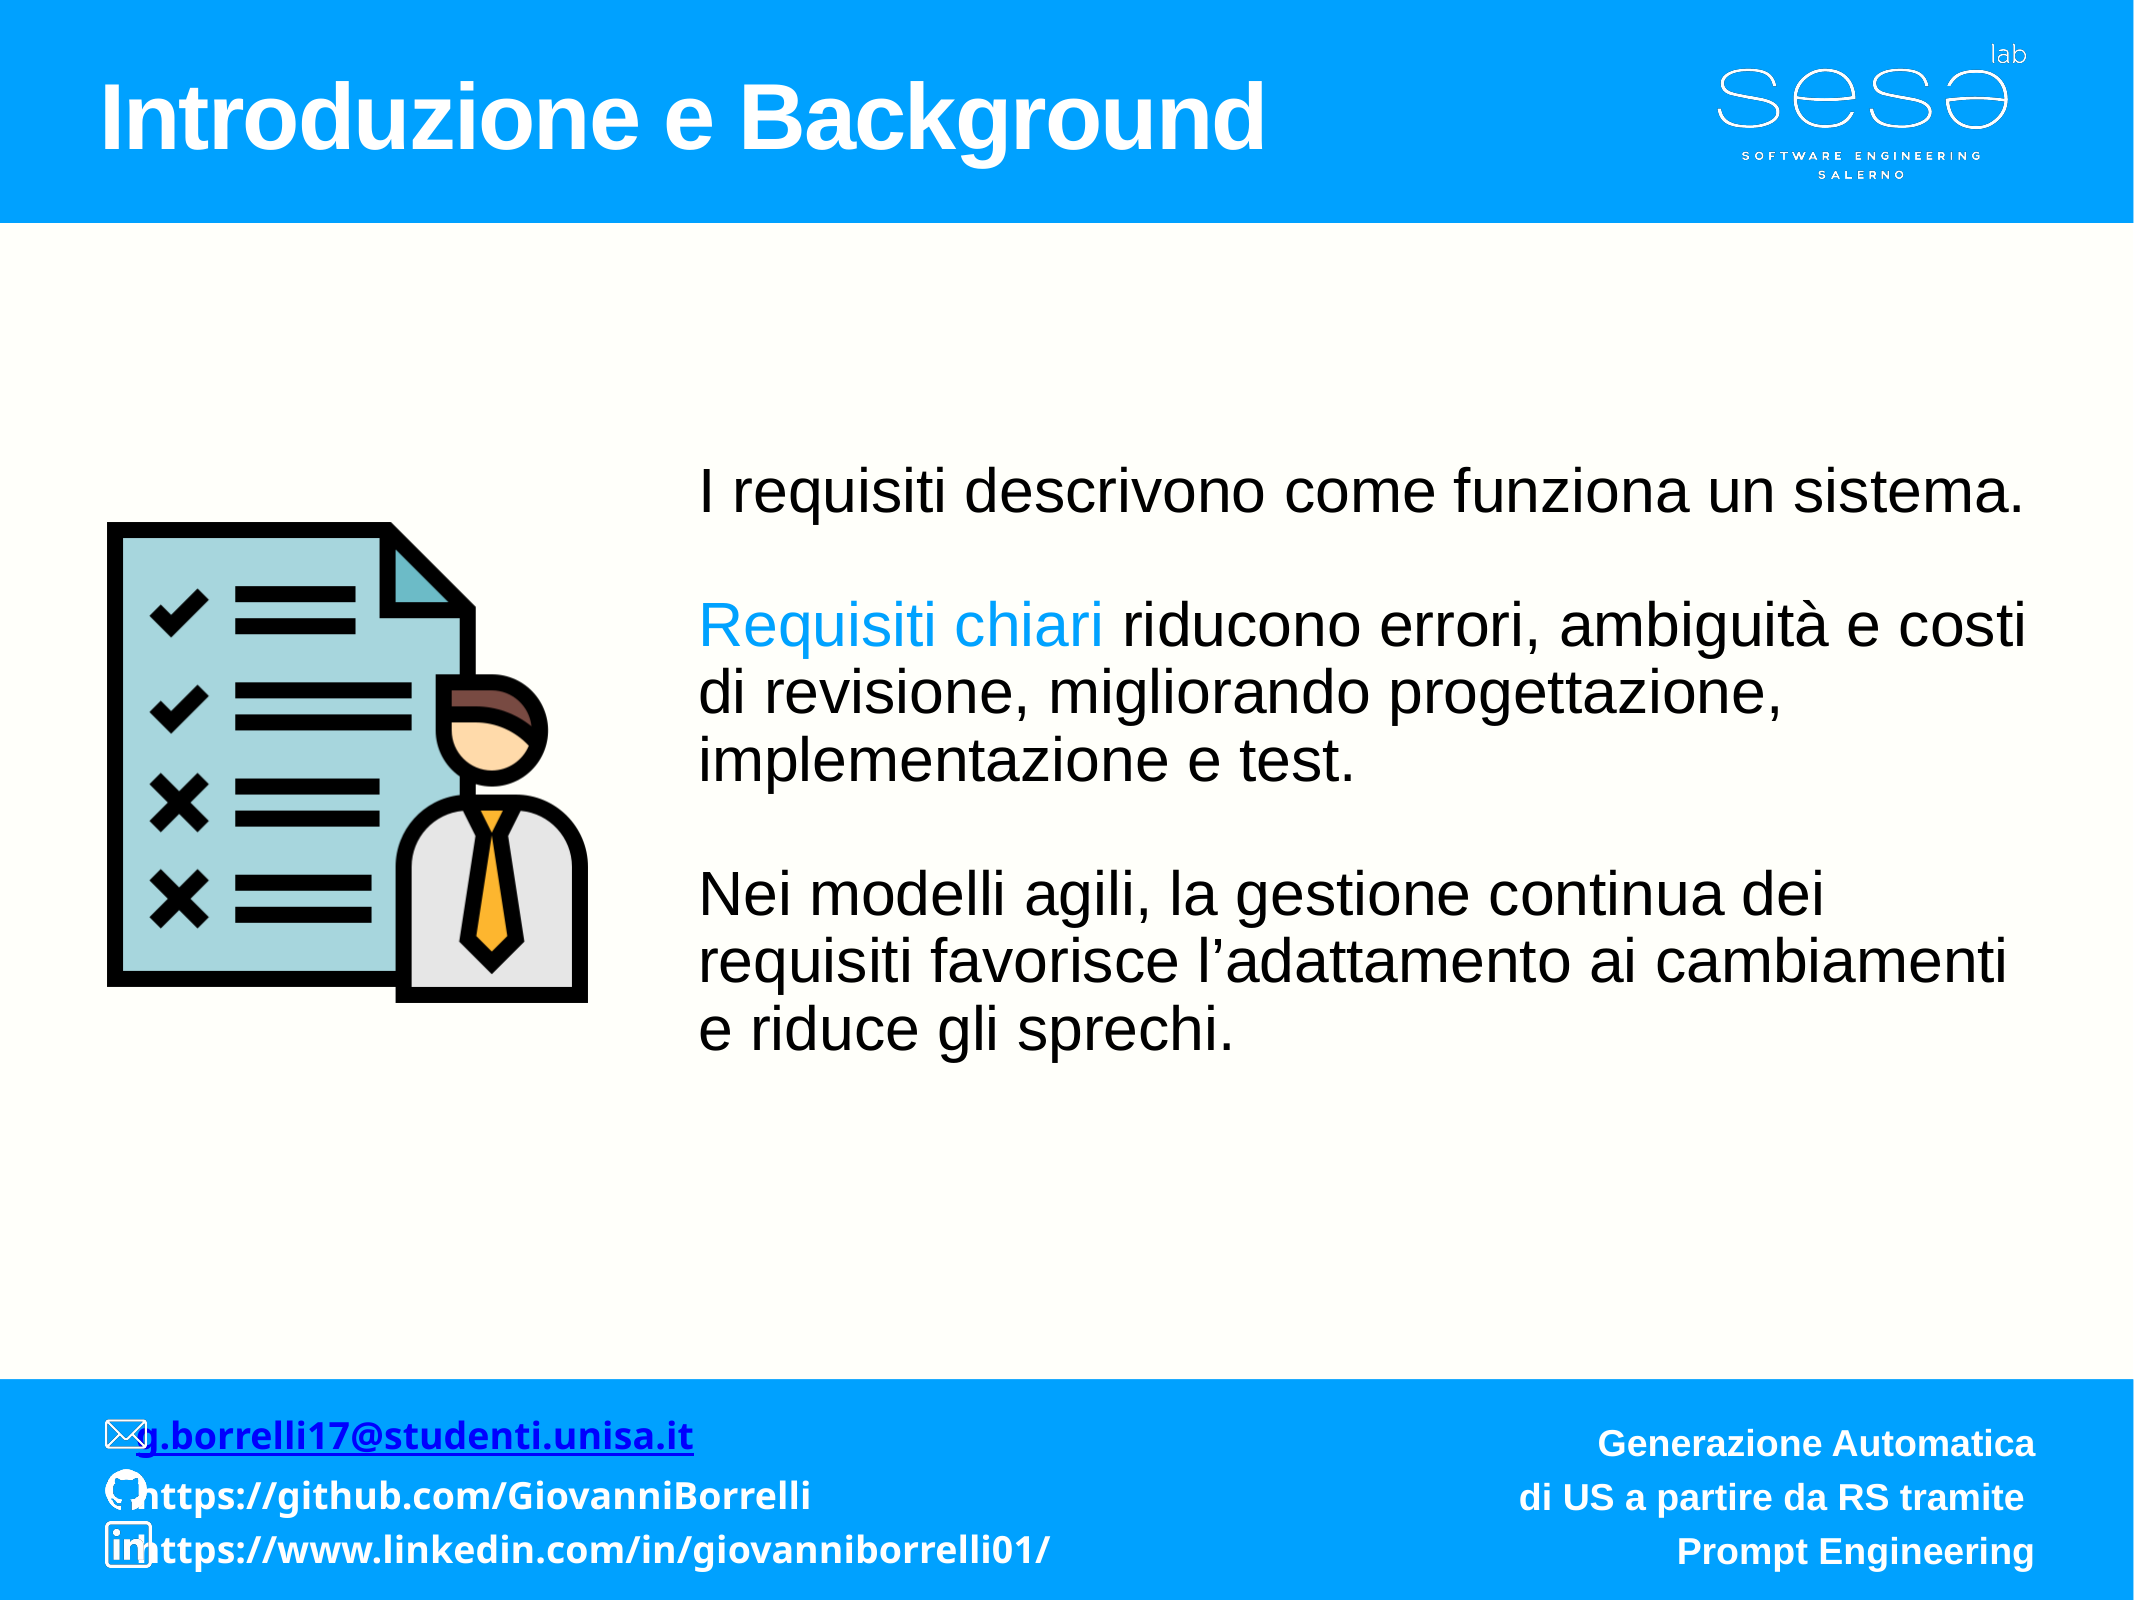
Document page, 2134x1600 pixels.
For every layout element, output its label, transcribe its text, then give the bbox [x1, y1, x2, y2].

picture [91, 506, 604, 1019]
text_box I requisiti descrivono come funziona un sistema. Requisiti chiari riducono errori, ambiguità e costi di revisione, migliorando progettazione, implementazione e test. Nei modelli agili, la gestione continua dei requisiti favorisce l’adattamento ai cambiamenti e riduce gli sprechi. [683, 450, 2044, 1072]
text_box g.borrelli17@studenti.unisa.it https://github.com/GiovanniBorrelli https://www.linkedin.com/in/giovanniborrelli01/ [127, 1393, 1060, 1580]
picture [104, 1412, 148, 1455]
picture [104, 1521, 152, 1568]
text_box Generazione Automatica di US a partire da RS tramite Prompt Engineering [1137, 1401, 2044, 1581]
picture [1681, 24, 2045, 200]
text_box Introduzione e Background [91, 69, 1681, 177]
picture [104, 1468, 148, 1510]
text_box [0, 1379, 2134, 1600]
text_box [0, 0, 2134, 223]
